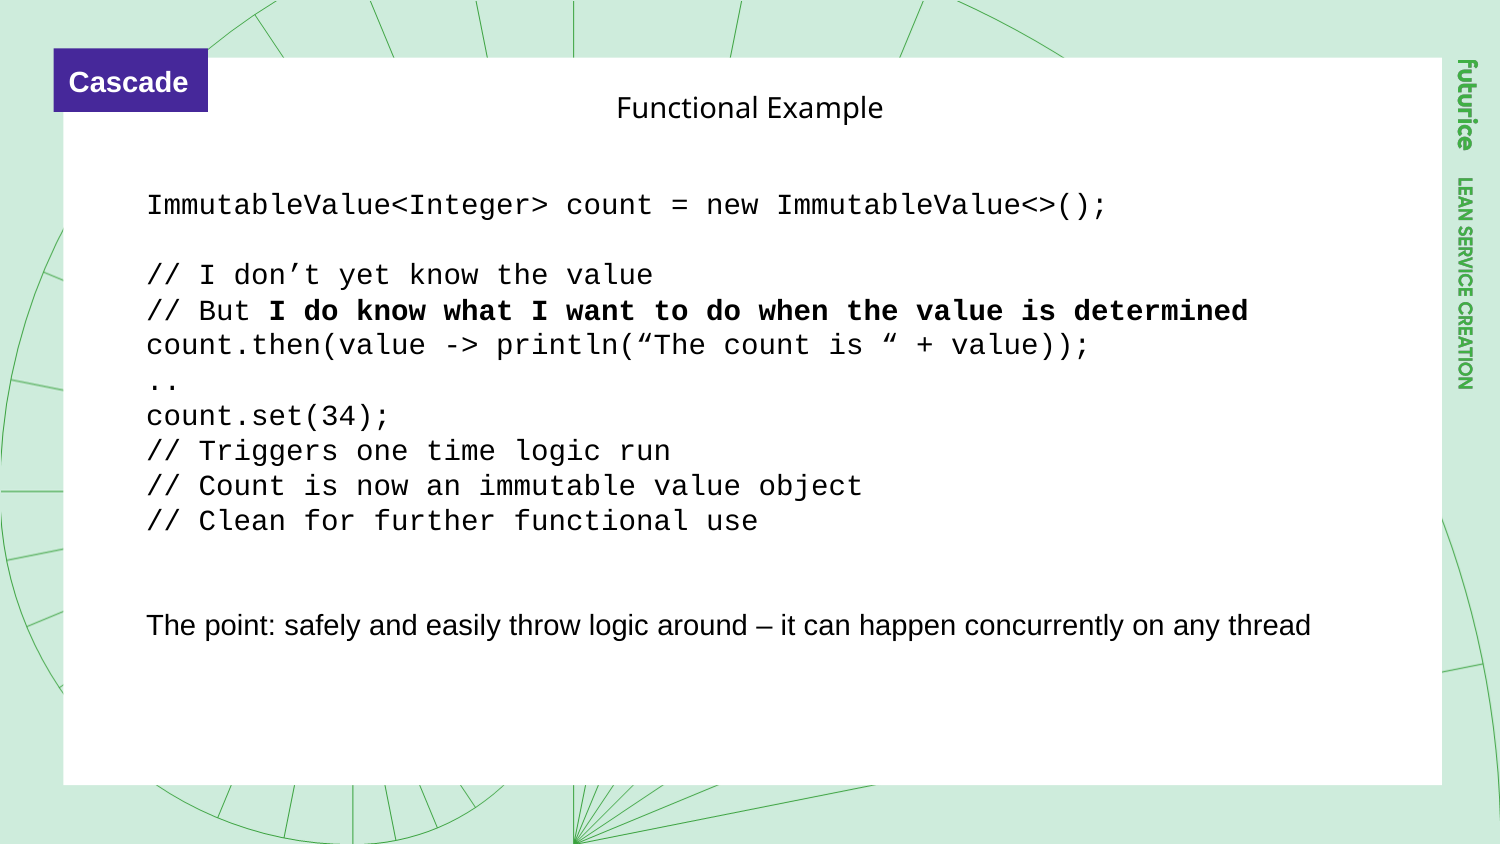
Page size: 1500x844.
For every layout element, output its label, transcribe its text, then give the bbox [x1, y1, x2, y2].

text_box Cascade [53, 48, 208, 112]
picture [0, 0, 1500, 844]
text_box ImmutableValue<Integer> count = new ImmutableValue<>(); // I don’t yet know the value // But I do know what I want to do when the value is determined count.then(value -> println(“The count is “ + value)); .. count.set(34); // Triggers one time logic run // Count is now an immutable value object // Clean for further functional use The point: safely and easily throw logic around – it can happen concurrently on any thread [74, 178, 1383, 769]
title Functional Example [103, 44, 1398, 208]
